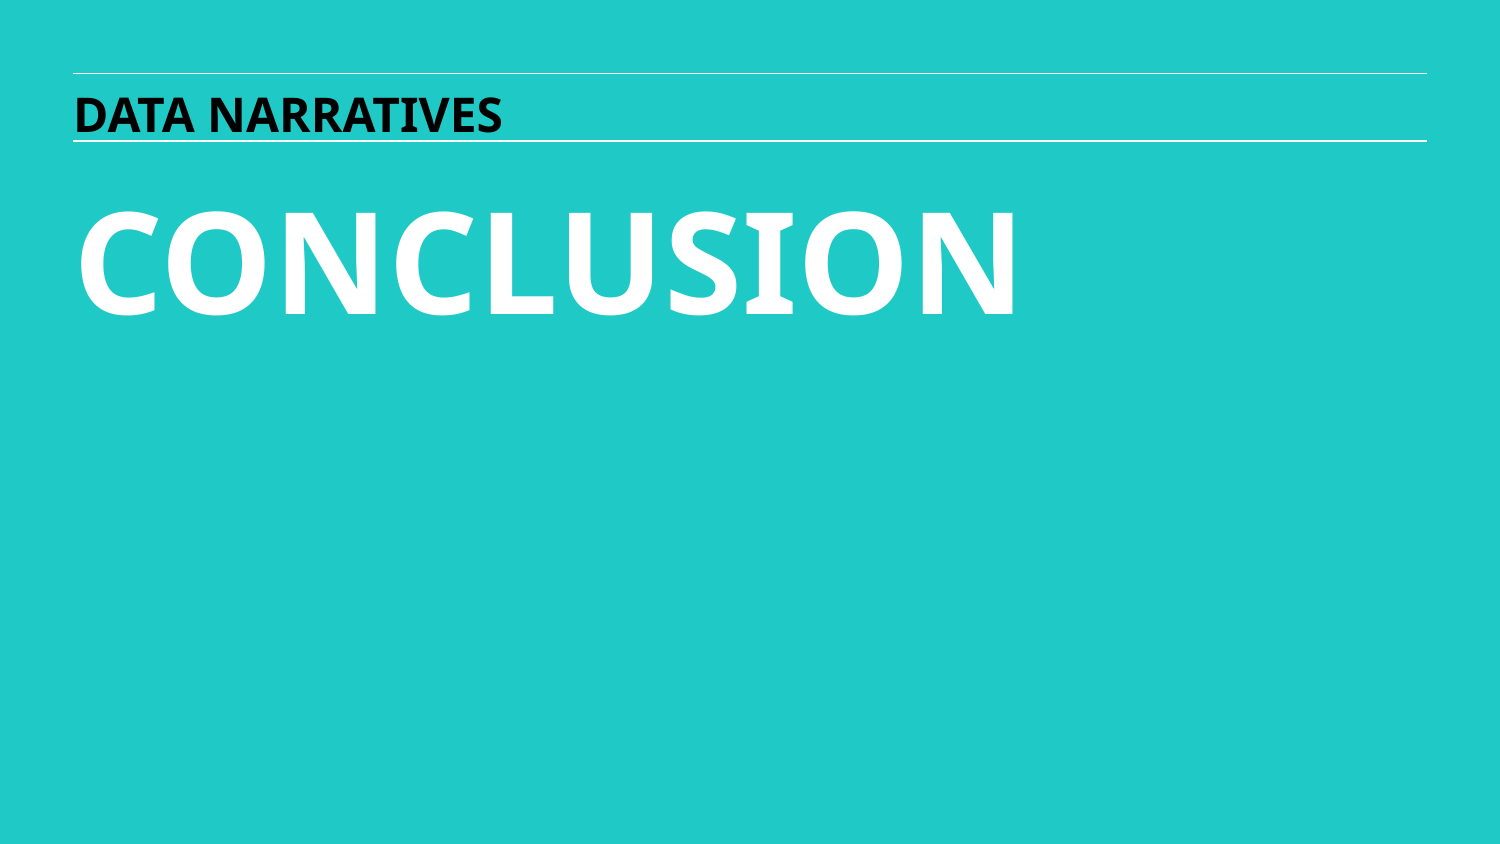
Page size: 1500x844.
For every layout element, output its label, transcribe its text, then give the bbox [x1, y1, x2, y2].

text_box DATA NARRATIVES [73, 85, 1246, 135]
text_box CONCLUSION [73, 170, 1427, 495]
